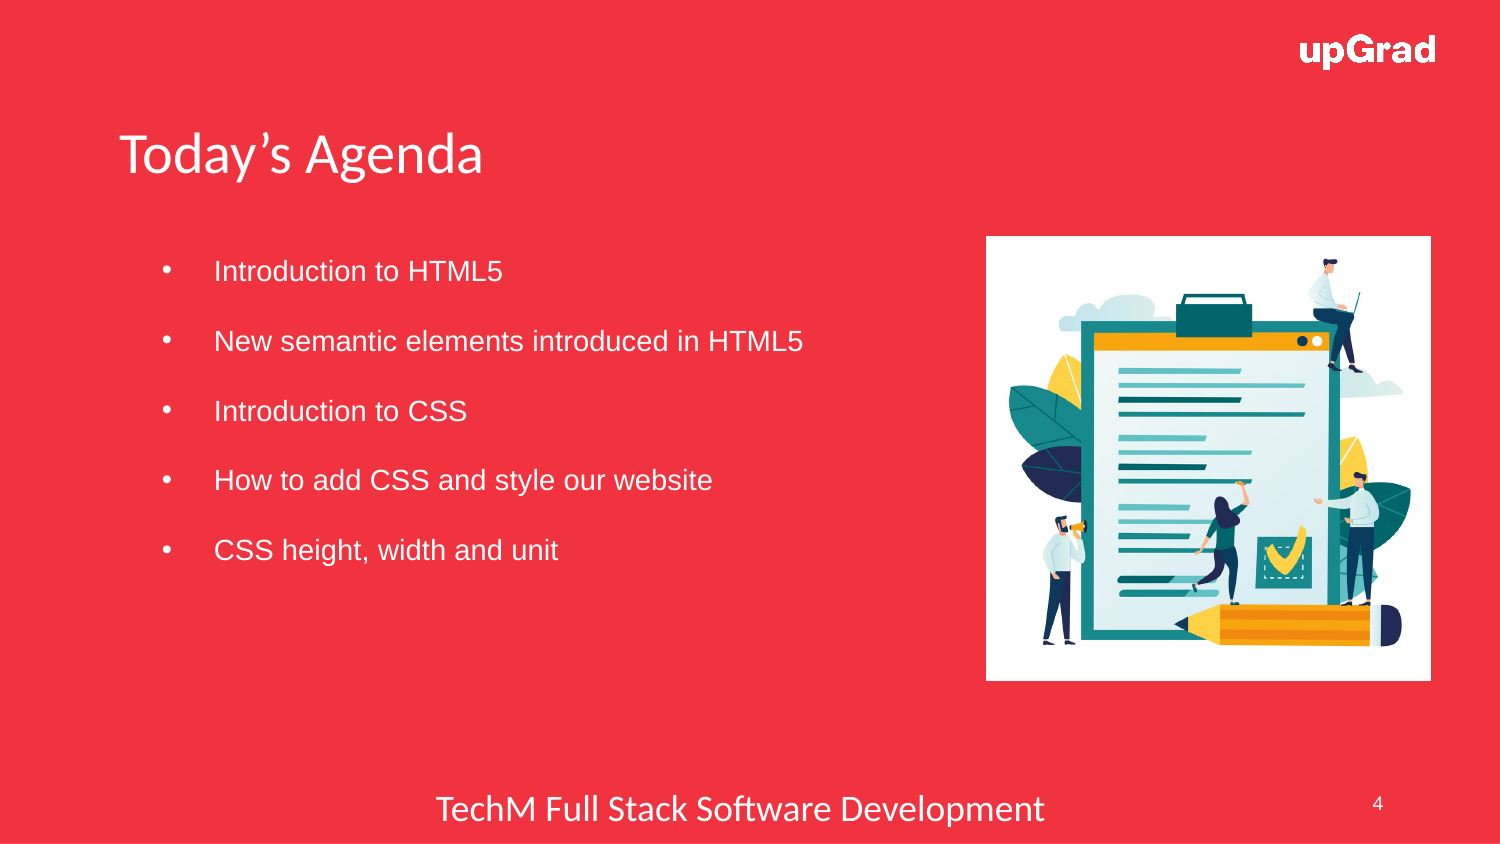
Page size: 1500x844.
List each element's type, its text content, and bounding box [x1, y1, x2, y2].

slide_number 4 [1092, 782, 1399, 827]
text_box Introduction to HTML5 New semantic elements introduced in HTML5 Introduction to CSS How to add CSS and style our website CSS height, width and unit [124, 236, 1344, 711]
picture [1300, 34, 1435, 70]
footer TechM Full Stack Software Development [420, 782, 1092, 827]
text_box Today’s Agenda [104, 107, 832, 193]
picture [986, 236, 1431, 681]
